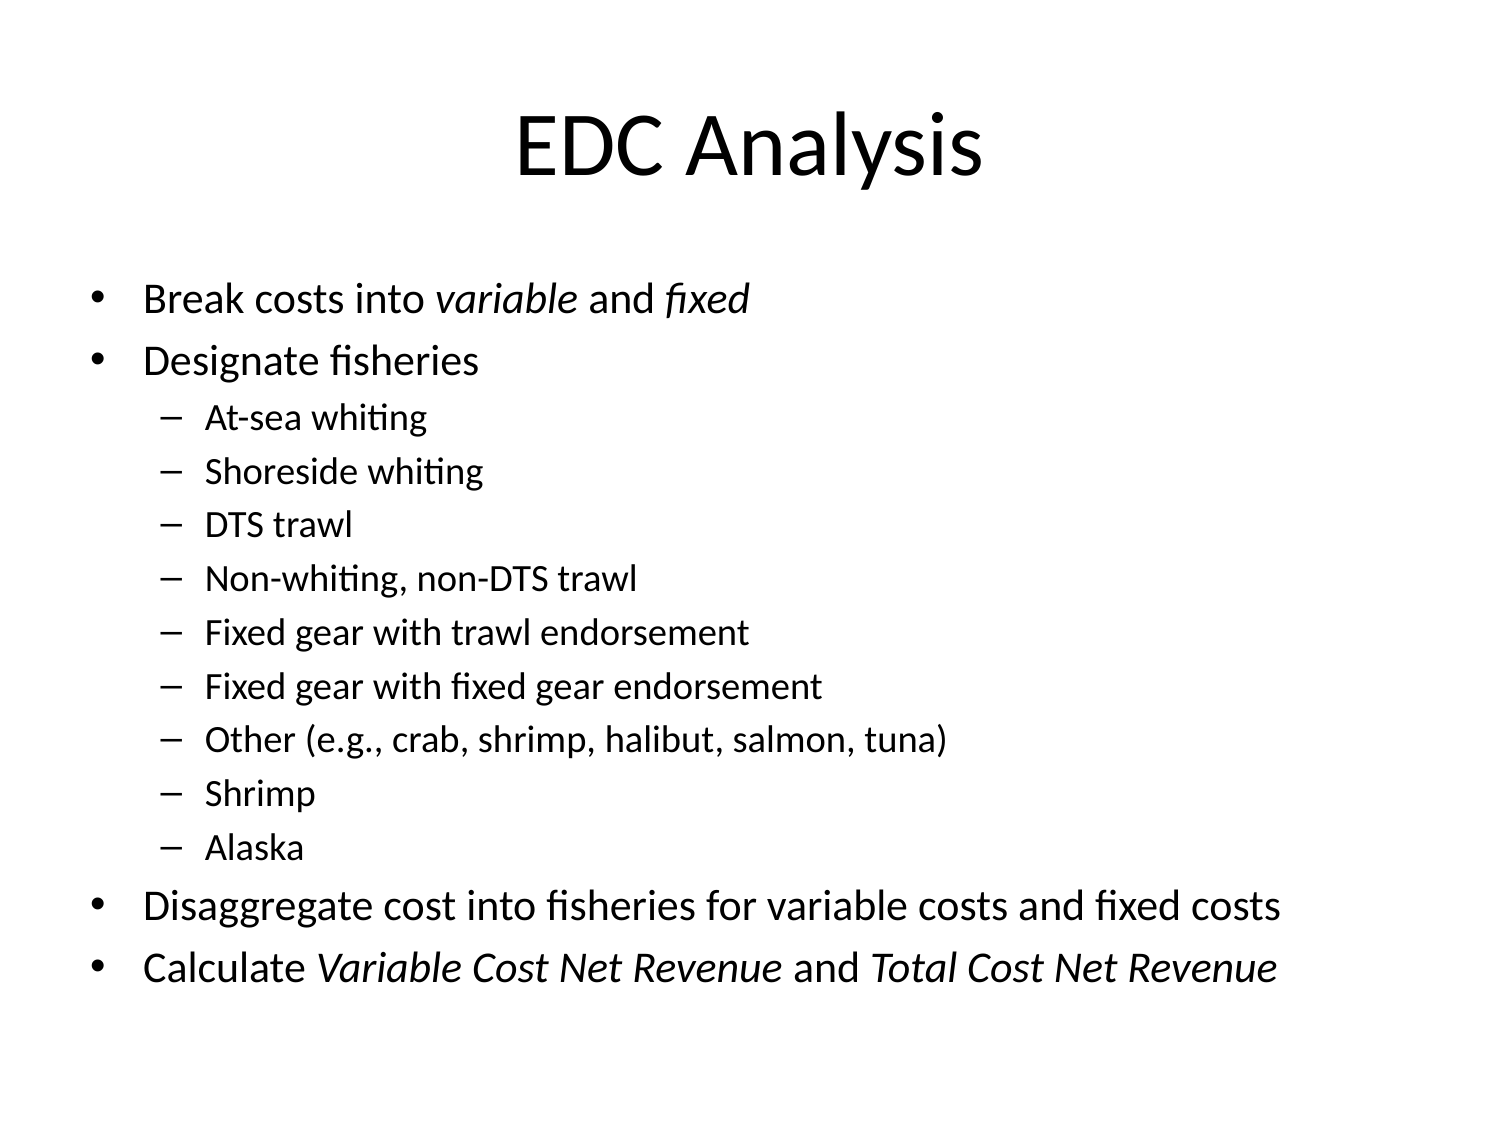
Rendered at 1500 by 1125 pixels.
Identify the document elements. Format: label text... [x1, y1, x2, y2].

list Break costs into variable and fixed Designate fisheries At-sea whiting Shoreside whiting DTS trawl Non-whiting, non-DTS trawl Fixed gear with trawl endorsement Fixed gear with fixed gear endorsement Other (e.g., crab, shrimp, halibut, salmon, tuna) Shrimp Alaska Disaggregate cost into fisheries for variable costs and fixed costs Calculate Variable Cost Net Revenue and Total Cost Net Revenue [75, 262, 1425, 1005]
title EDC Analysis [75, 45, 1425, 233]
